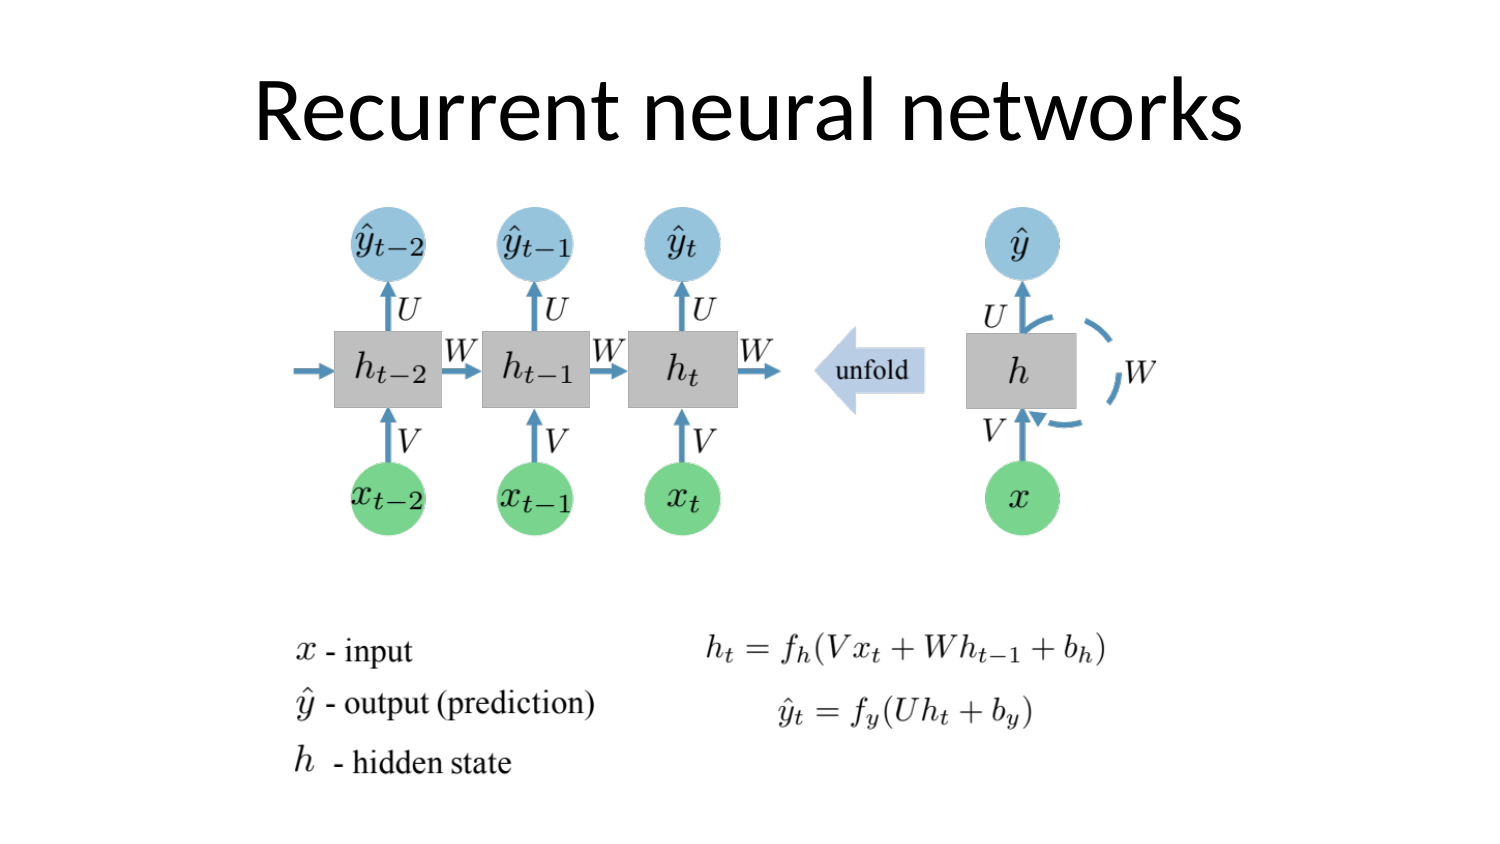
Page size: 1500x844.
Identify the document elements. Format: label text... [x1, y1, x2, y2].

picture [293, 207, 1157, 844]
title Recurrent neural networks [75, 33, 1425, 175]
